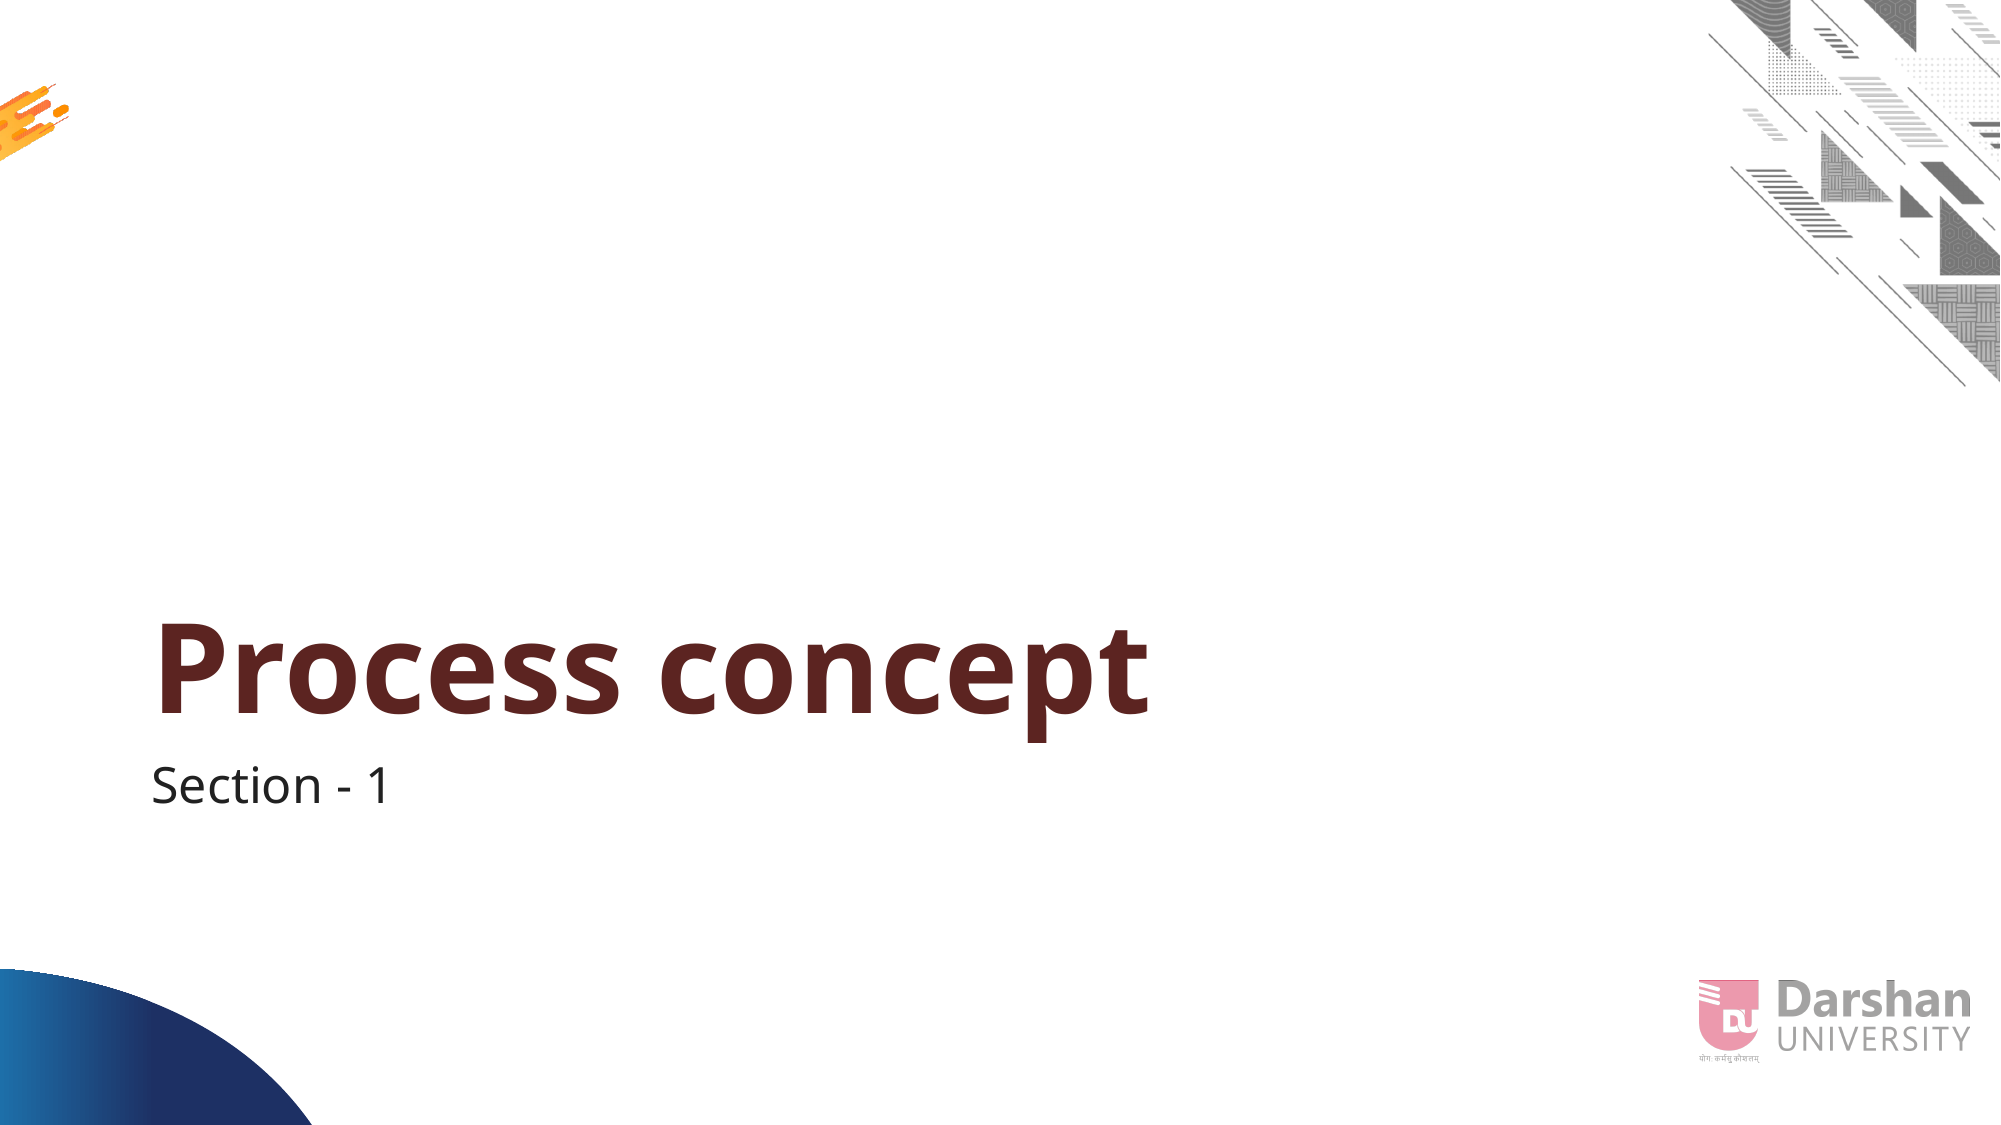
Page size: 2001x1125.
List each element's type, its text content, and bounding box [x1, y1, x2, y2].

title Process concept [136, 280, 1862, 749]
picture [0, 65, 90, 193]
list Gantt Chart Average Turnaround Time: (10+15+15+17)/4 = 14.25 ms. Average Waiting Time: (0+9+13+13)/4 = 8.75 ms. [1699, 980, 1970, 1063]
list Section - 1 [136, 752, 1862, 999]
